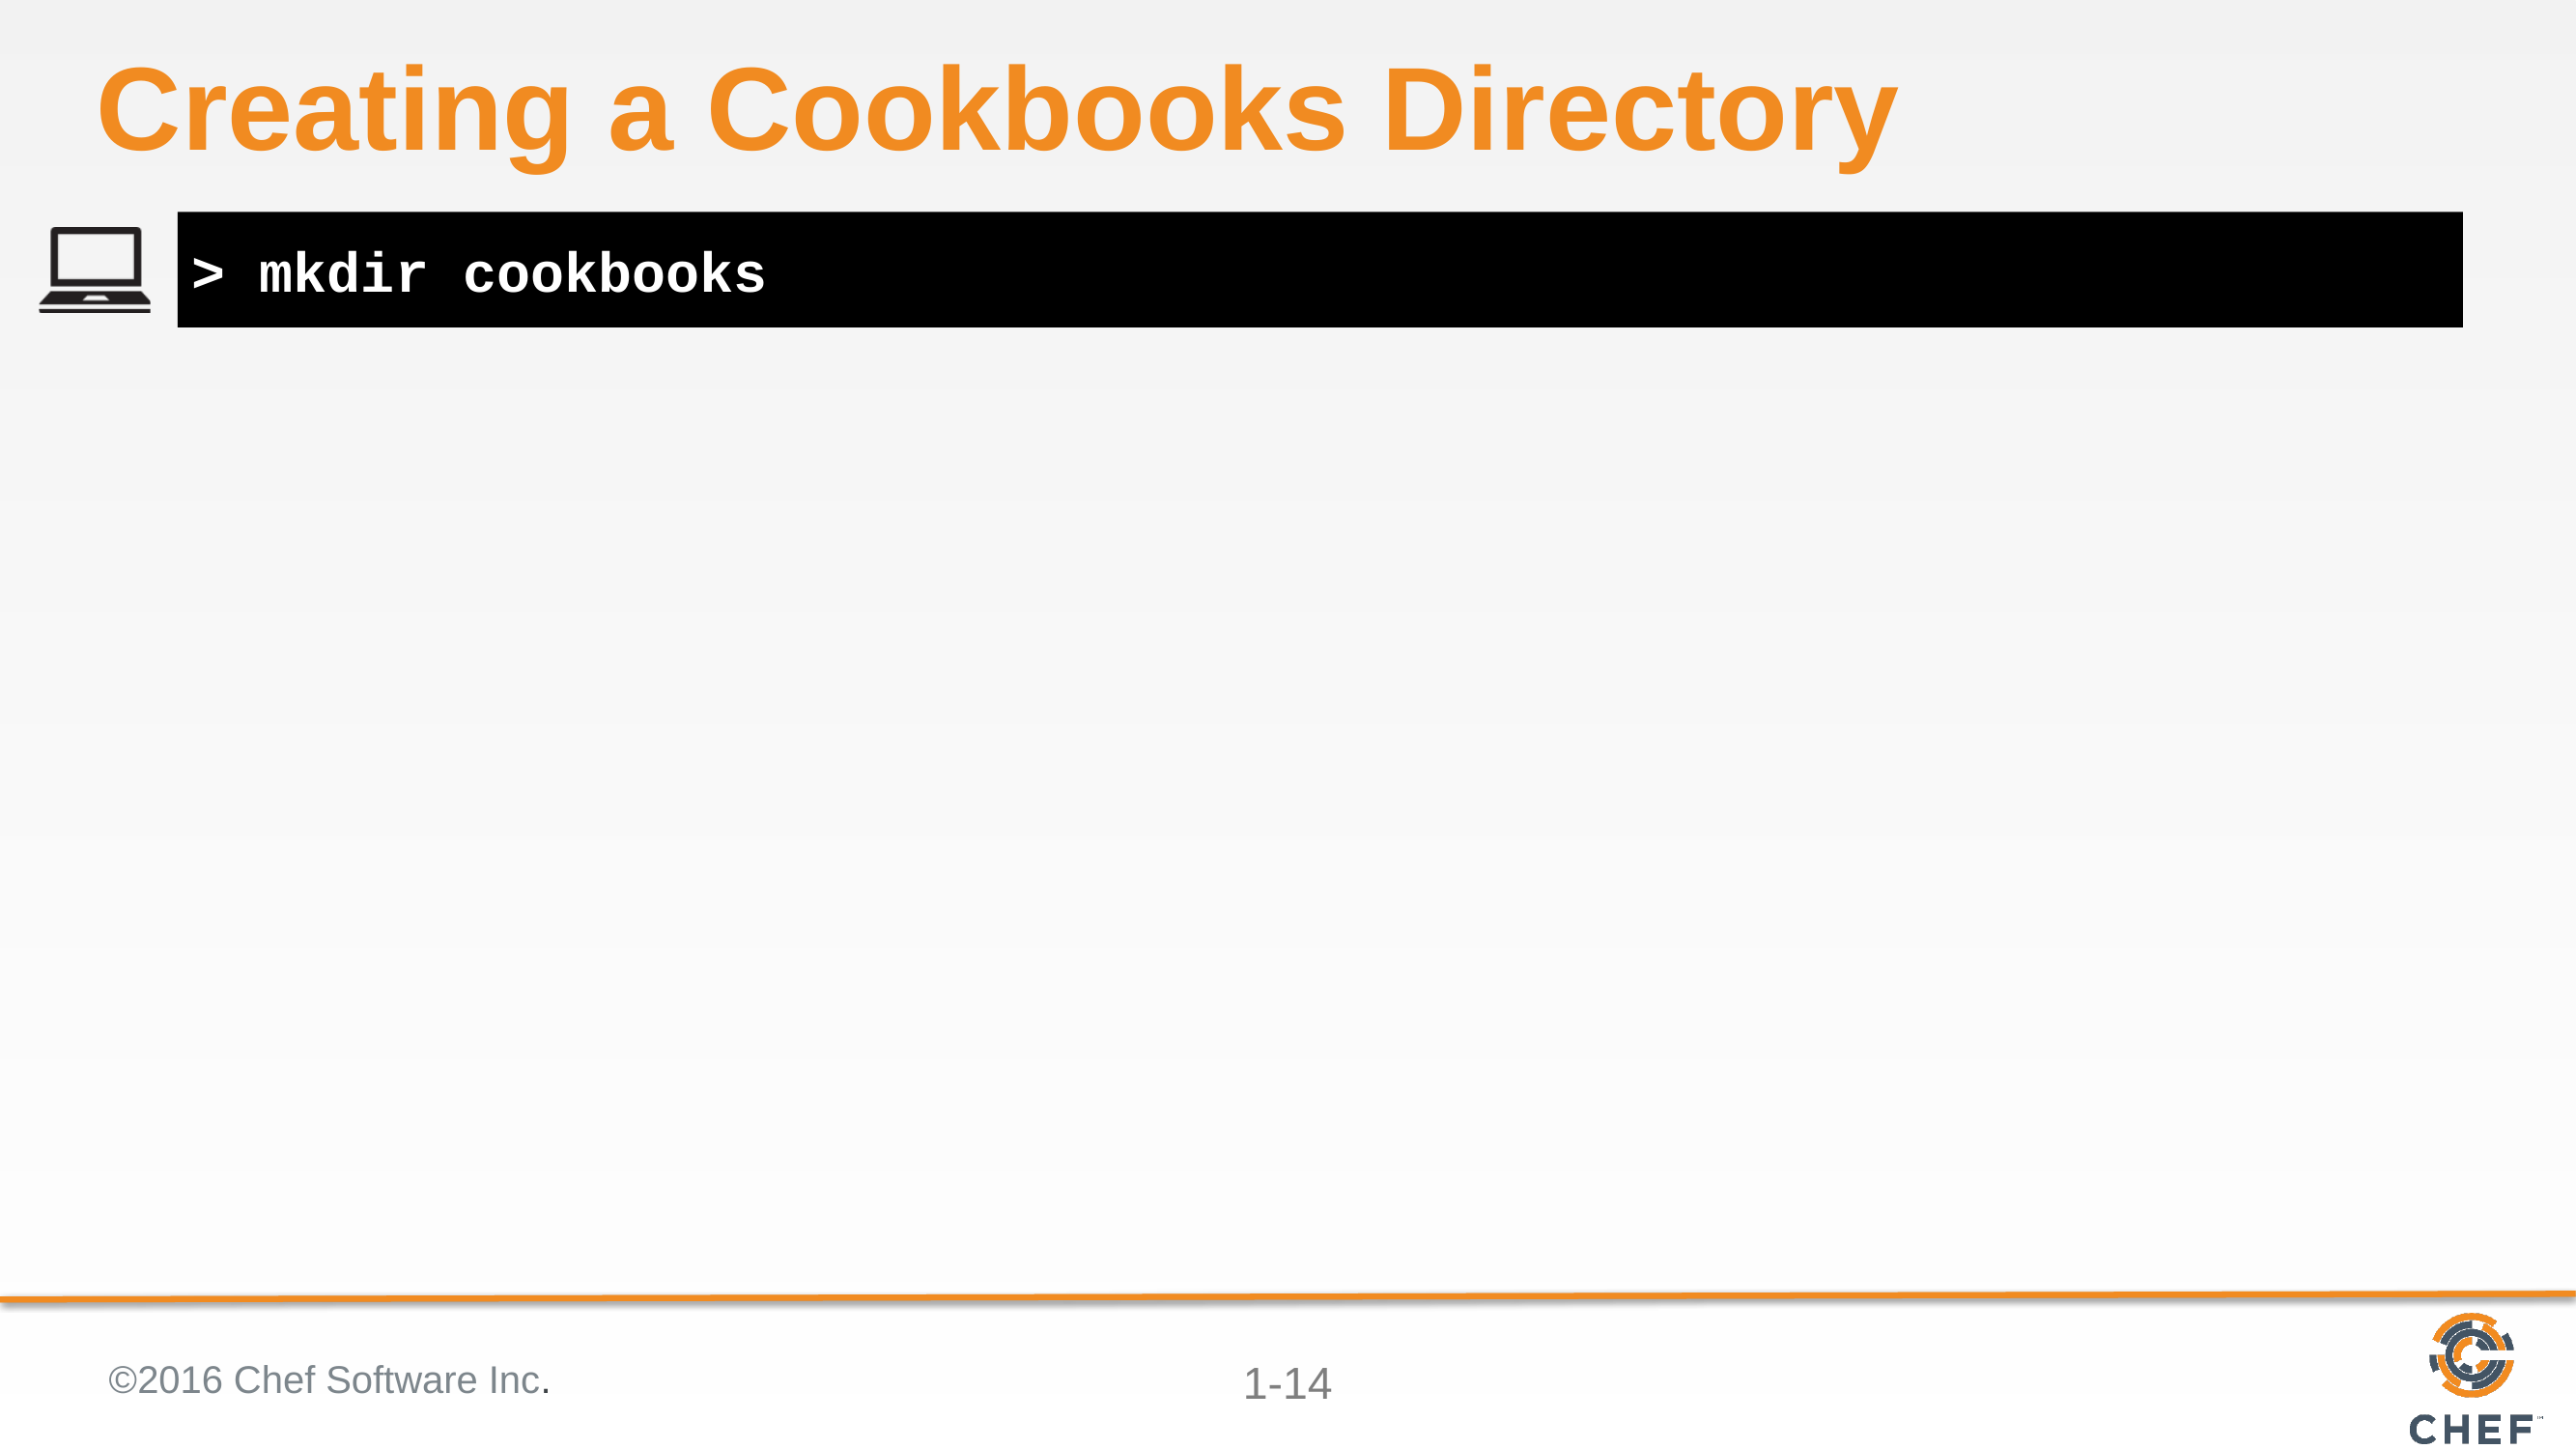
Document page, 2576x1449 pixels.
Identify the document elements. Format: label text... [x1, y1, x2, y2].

picture [2399, 1297, 2551, 1449]
title Creating a Cookbooks Directory [96, 48, 2463, 180]
list > mkdir cookbooks [177, 212, 2463, 327]
